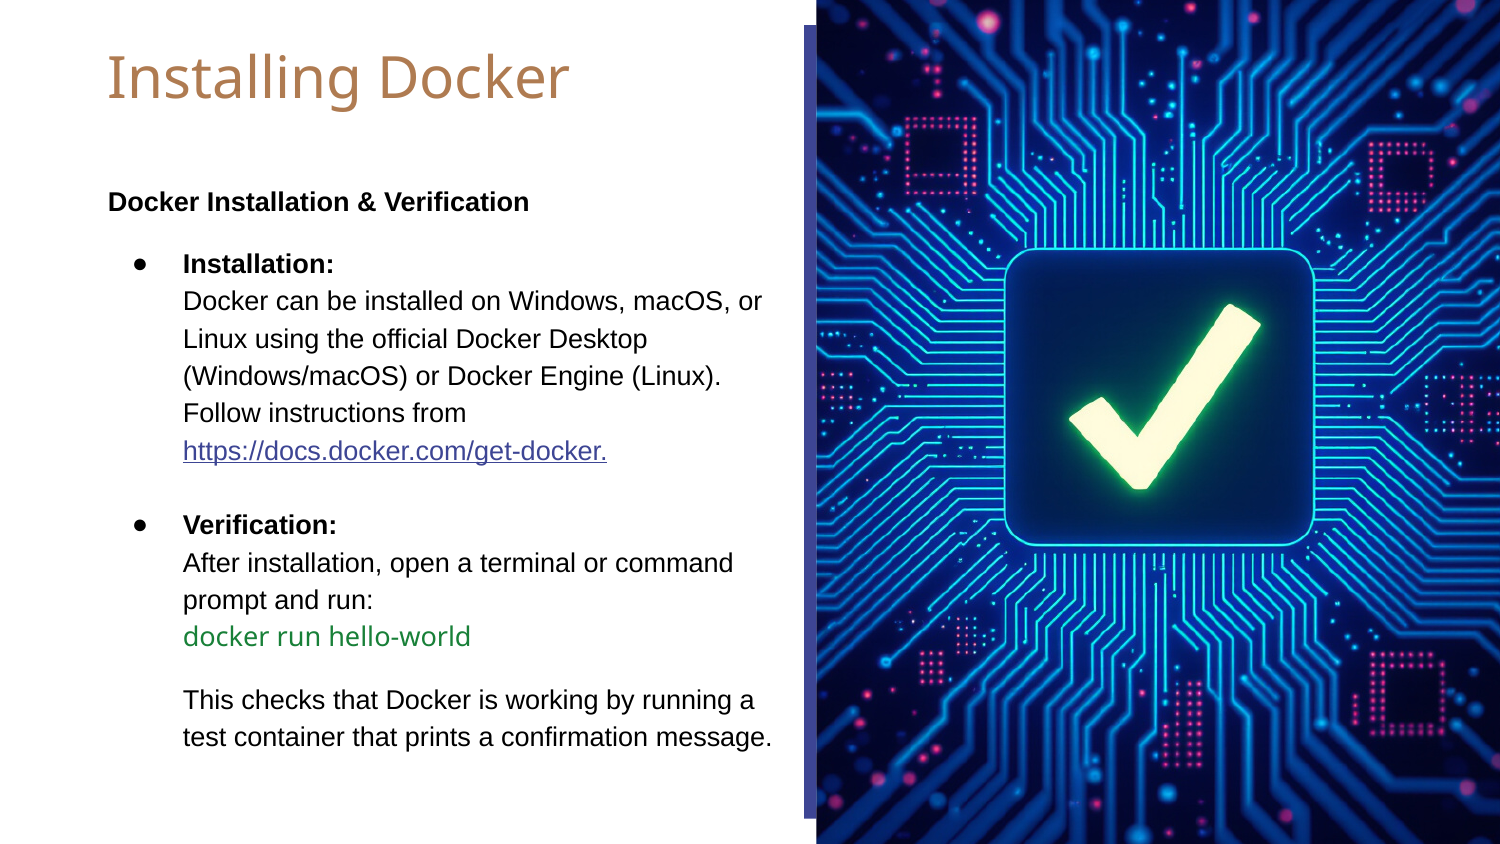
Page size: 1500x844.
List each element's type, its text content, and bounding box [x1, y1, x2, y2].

list Docker Installation & Verification Installation: Docker can be installed on Windows, macOS, or Linux using the official Docker Desktop (Windows/macOS) or Docker Engine (Linux). Follow instructions from https://docs.docker.com/get-docker. Verification: After installation, open a terminal or command prompt and run: docker run hello-world This checks that Docker is working by running a test container that prints a confirmation message. [92, 164, 800, 703]
picture [816, 0, 1500, 844]
title Installing Docker [92, 0, 765, 152]
